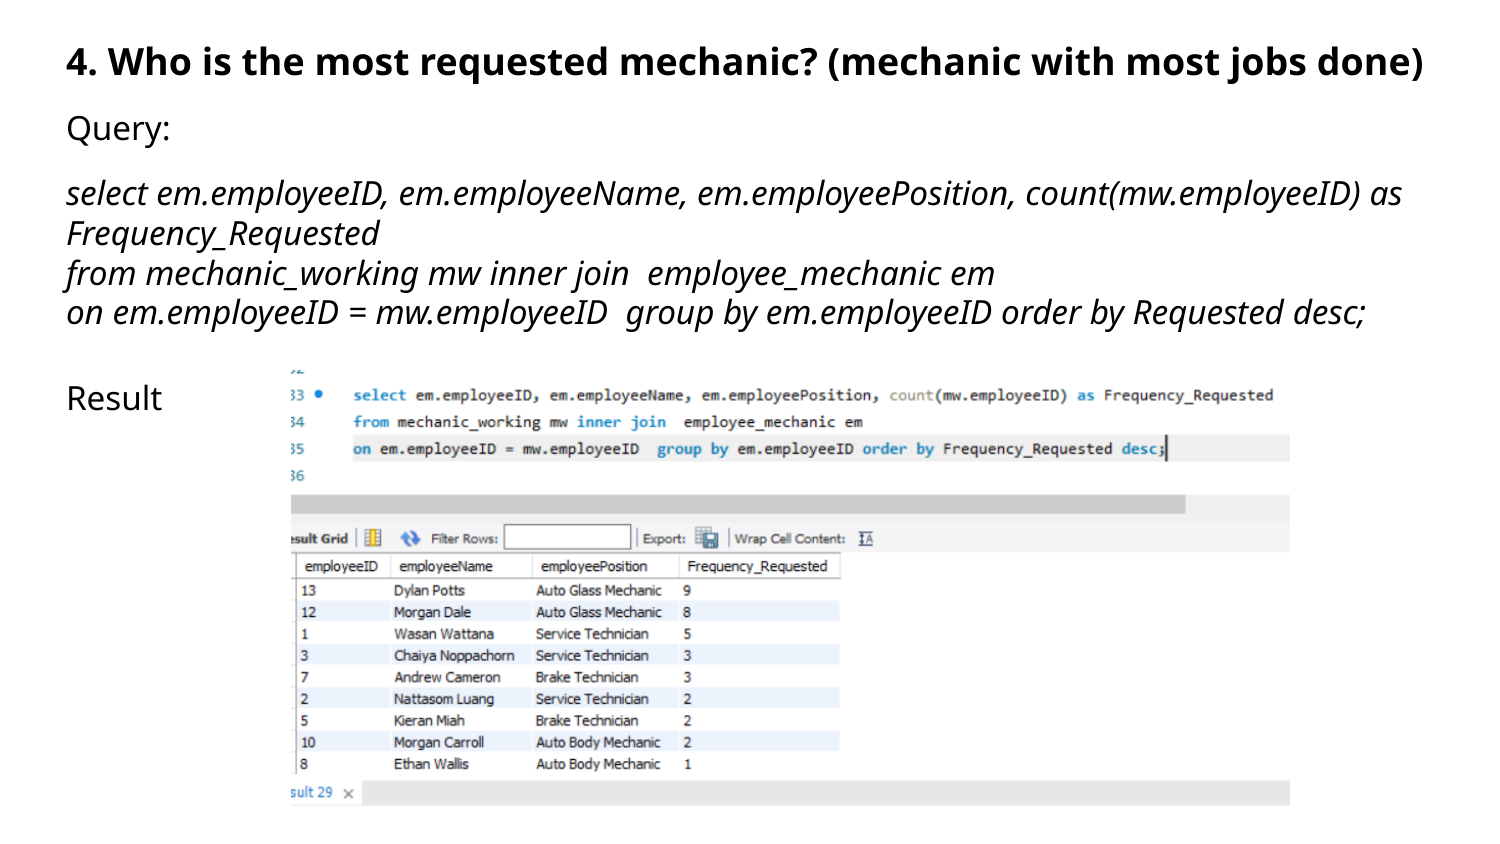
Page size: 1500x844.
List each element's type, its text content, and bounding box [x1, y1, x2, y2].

picture [291, 369, 1290, 807]
list 4. Who is the most requested mechanic? (mechanic with most jobs done) Query: select em.employeeID, em.employeeName, em.employeePosition, count(mw.employeeID) as Frequency_Requested from mechanic_working mw inner join employee_mechanic em on em.employeeID = mw.employeeID group by em.employeeID order by Requested desc; Result [51, 15, 1449, 764]
